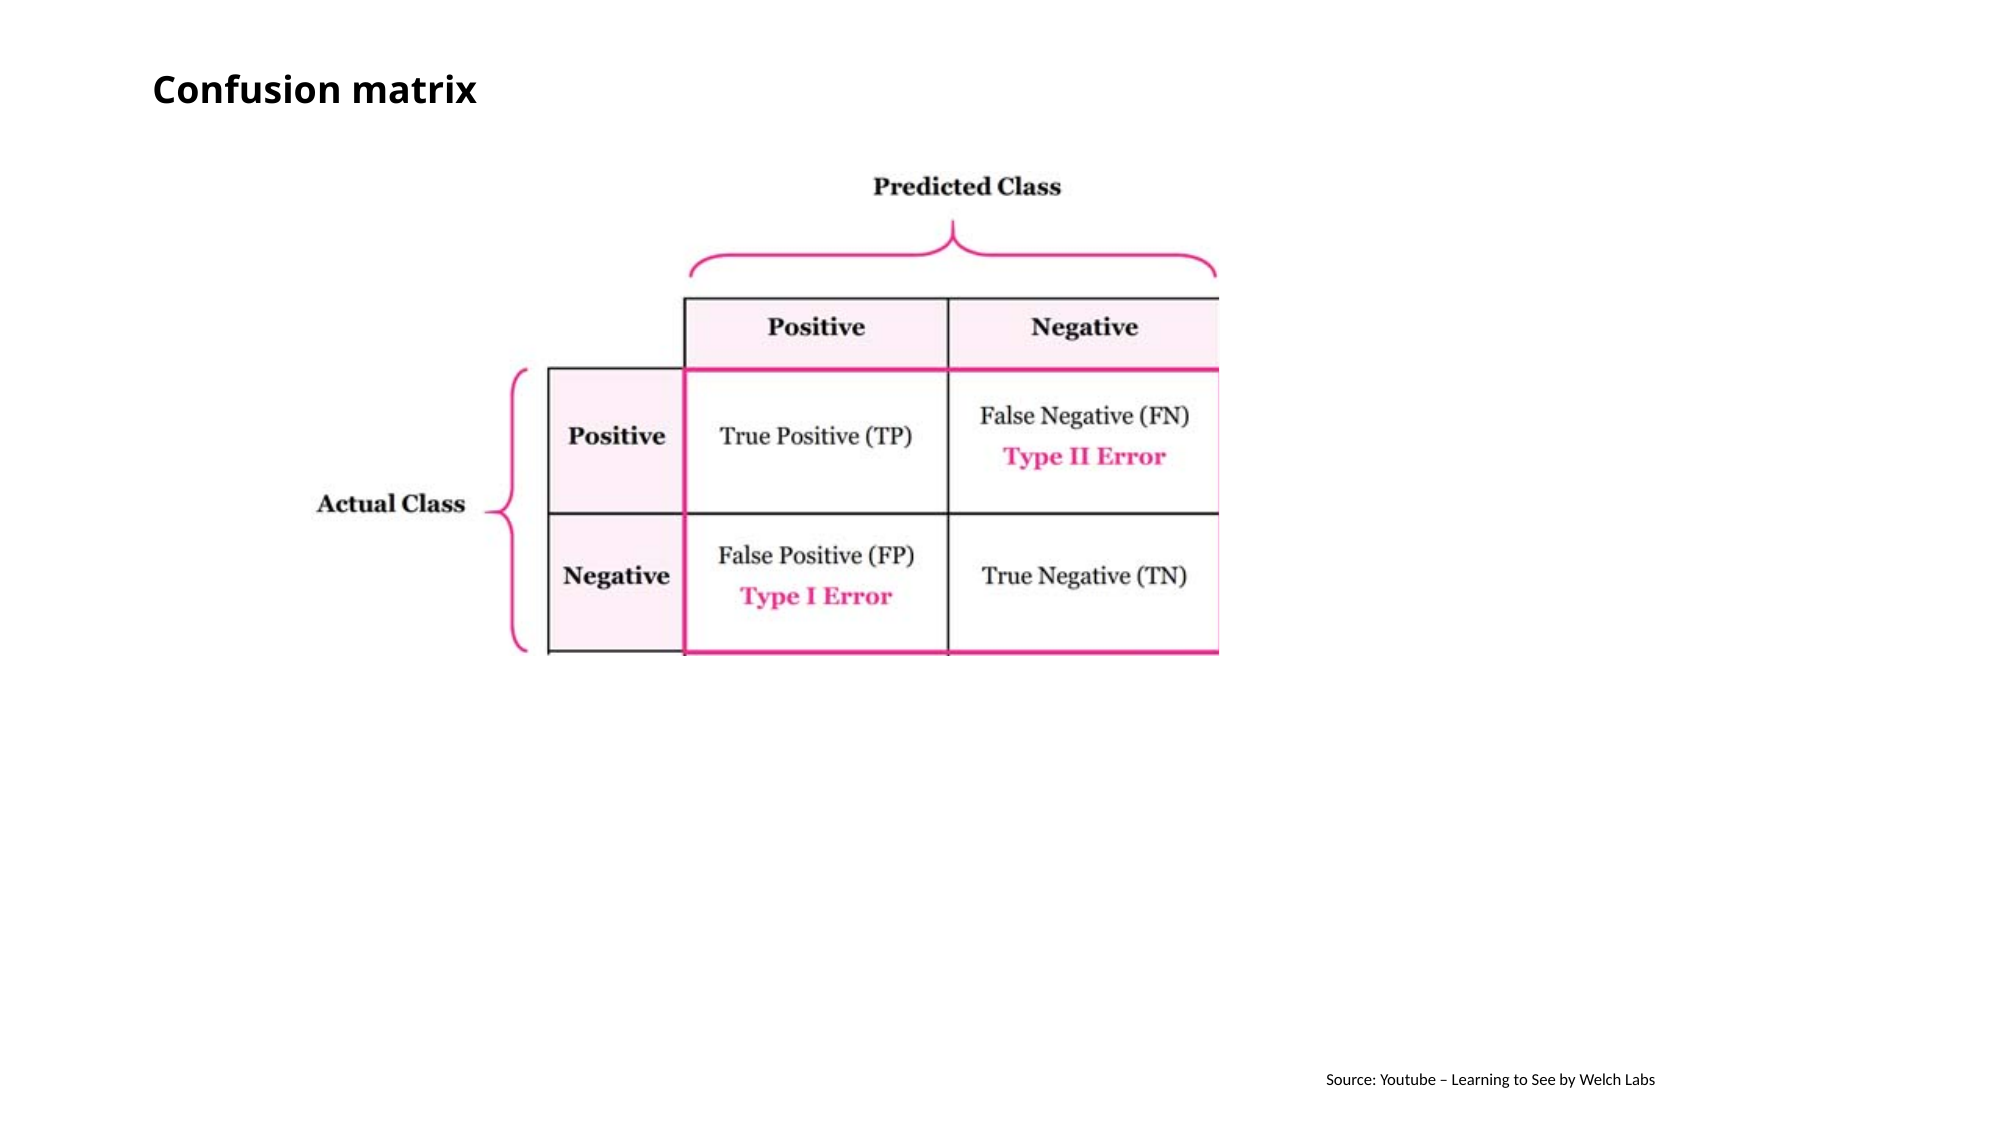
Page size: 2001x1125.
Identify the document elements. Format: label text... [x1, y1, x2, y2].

title Confusion matrix [137, 59, 1666, 124]
picture [310, 171, 1220, 656]
text_box Source: Youtube – Learning to See by Welch Labs [1311, 1061, 2000, 1096]
